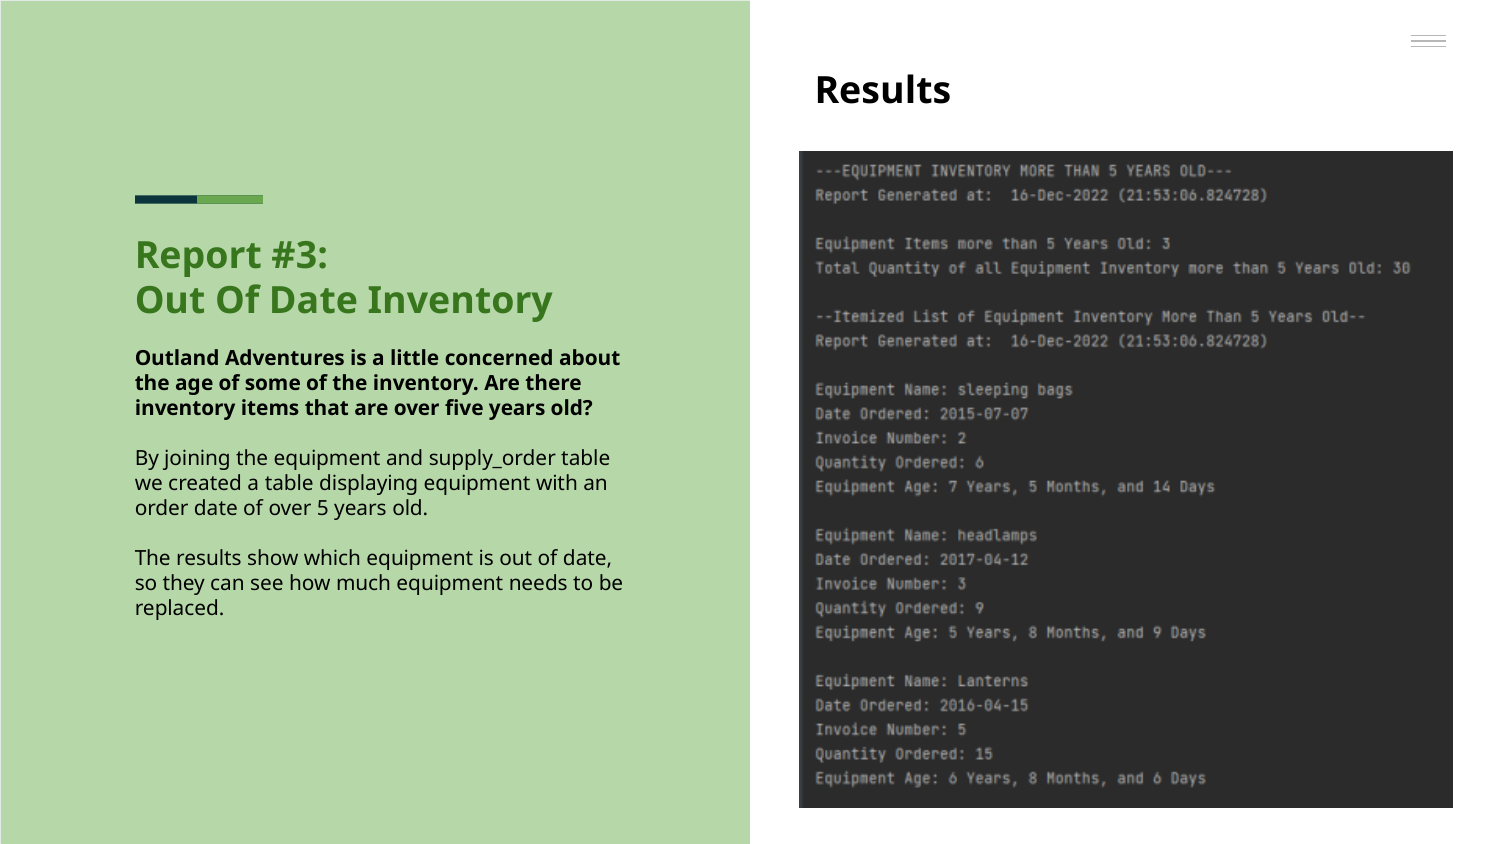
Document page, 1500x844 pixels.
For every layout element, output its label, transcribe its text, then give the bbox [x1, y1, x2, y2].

text_box [135, 195, 197, 204]
picture [799, 151, 1453, 808]
text_box [0, 0, 750, 844]
title Results [799, 51, 1341, 123]
list Outland Adventures is a little concerned about the age of some of the inventory. Are there inventory items that are over five years old? By joining the equipment and supply_order table we created a table displaying equipment with an order date of over 5 years old. The results show which equipment is out of date, so they can see how much equipment needs to be replaced. [119, 330, 647, 827]
text_box [197, 195, 263, 204]
title Report #3: Out Of Date Inventory [119, 216, 662, 309]
